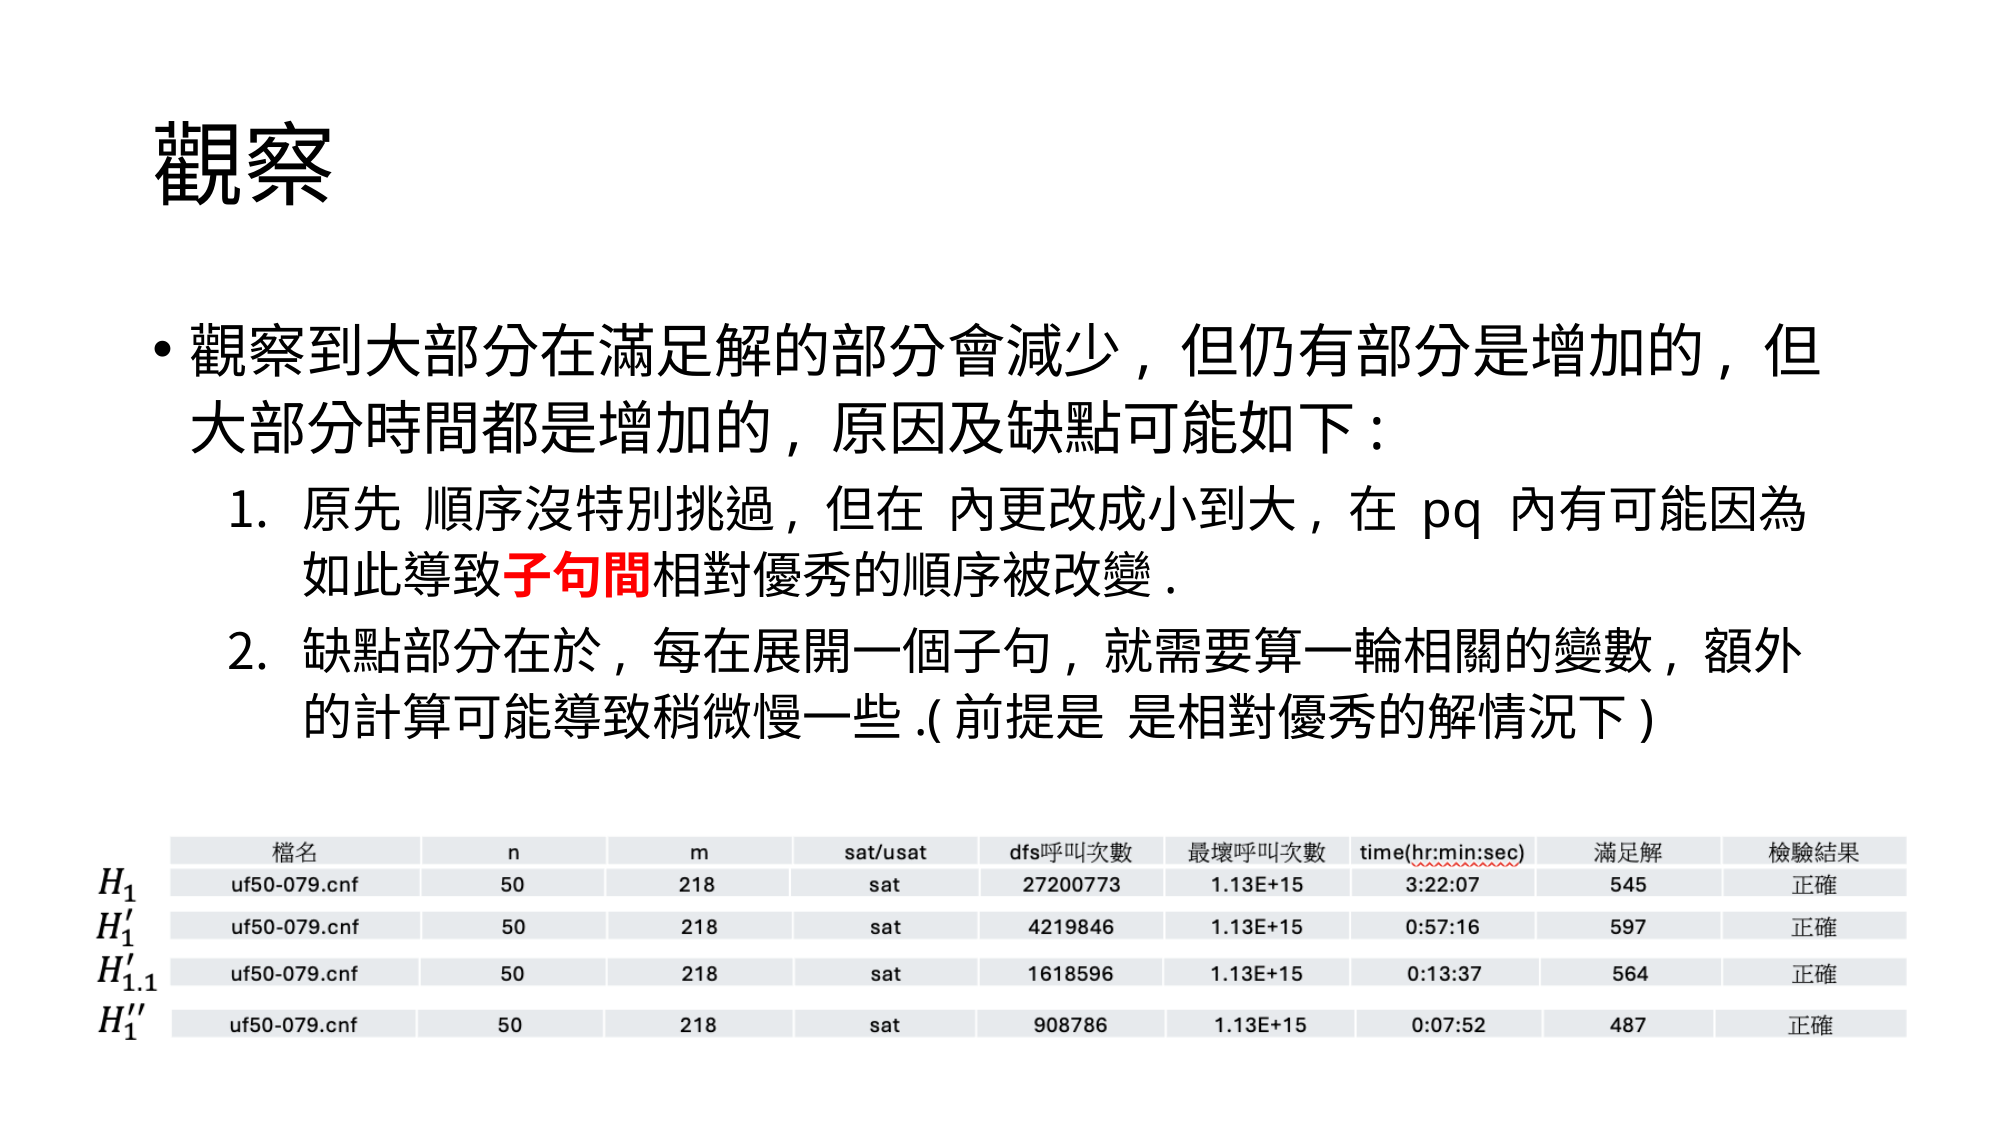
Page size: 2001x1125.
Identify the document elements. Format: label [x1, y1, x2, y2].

picture [71, 817, 1929, 1061]
